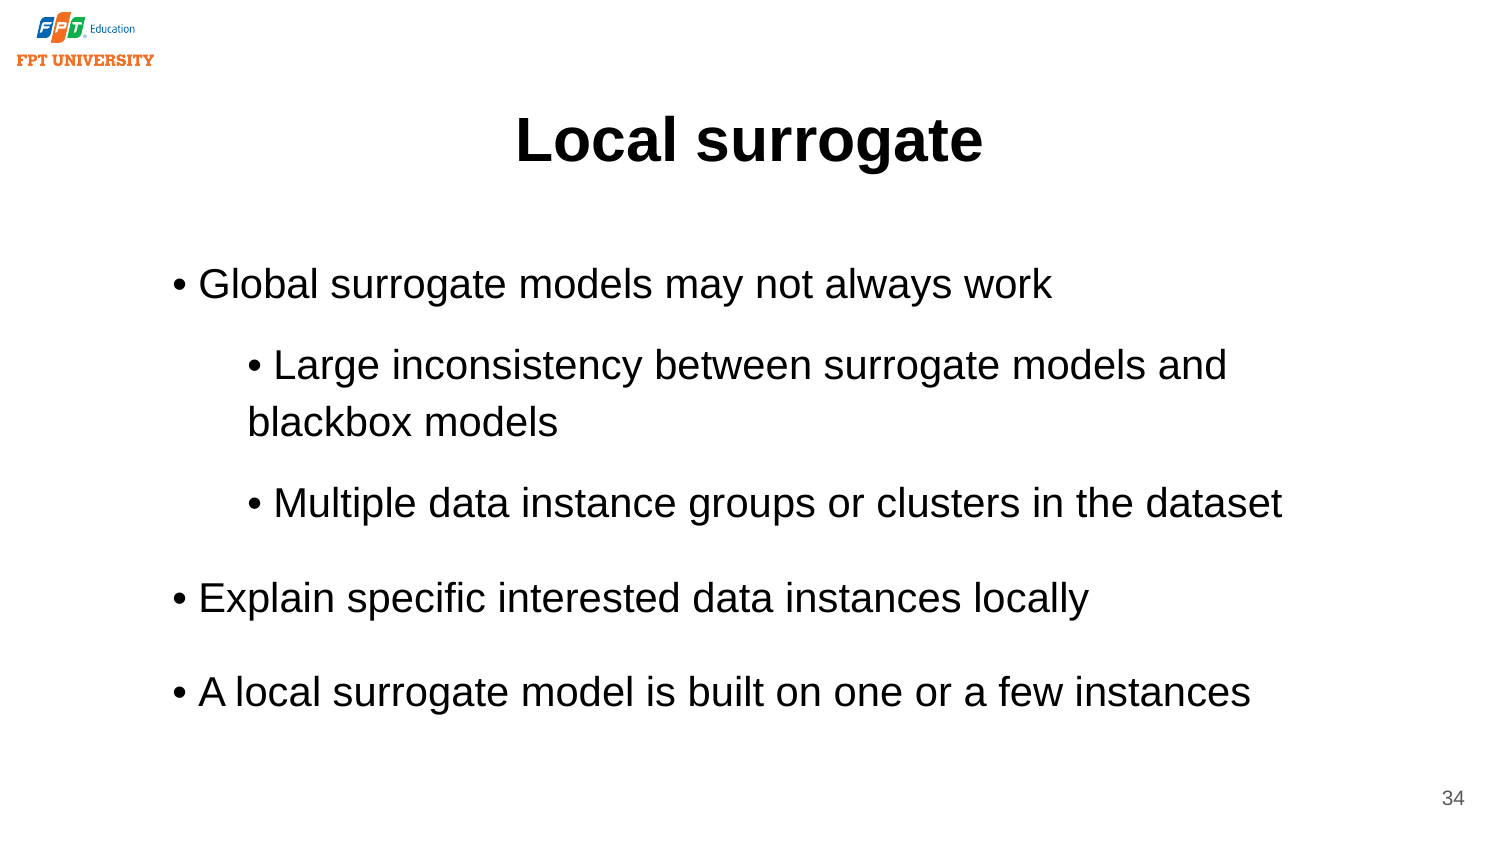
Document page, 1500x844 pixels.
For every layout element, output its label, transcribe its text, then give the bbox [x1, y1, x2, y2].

picture [11, 1, 160, 77]
title Local surrogate [51, 72, 1449, 167]
list • Global surrogate models may not always work • Large inconsistency between surrogate models and blackbox models • Multiple data instance groups or clusters in the dataset • Explain specific interested data instances locally • A local surrogate model is built on one or a few instances [157, 233, 1343, 801]
slide_number 34 [1389, 764, 1480, 830]
